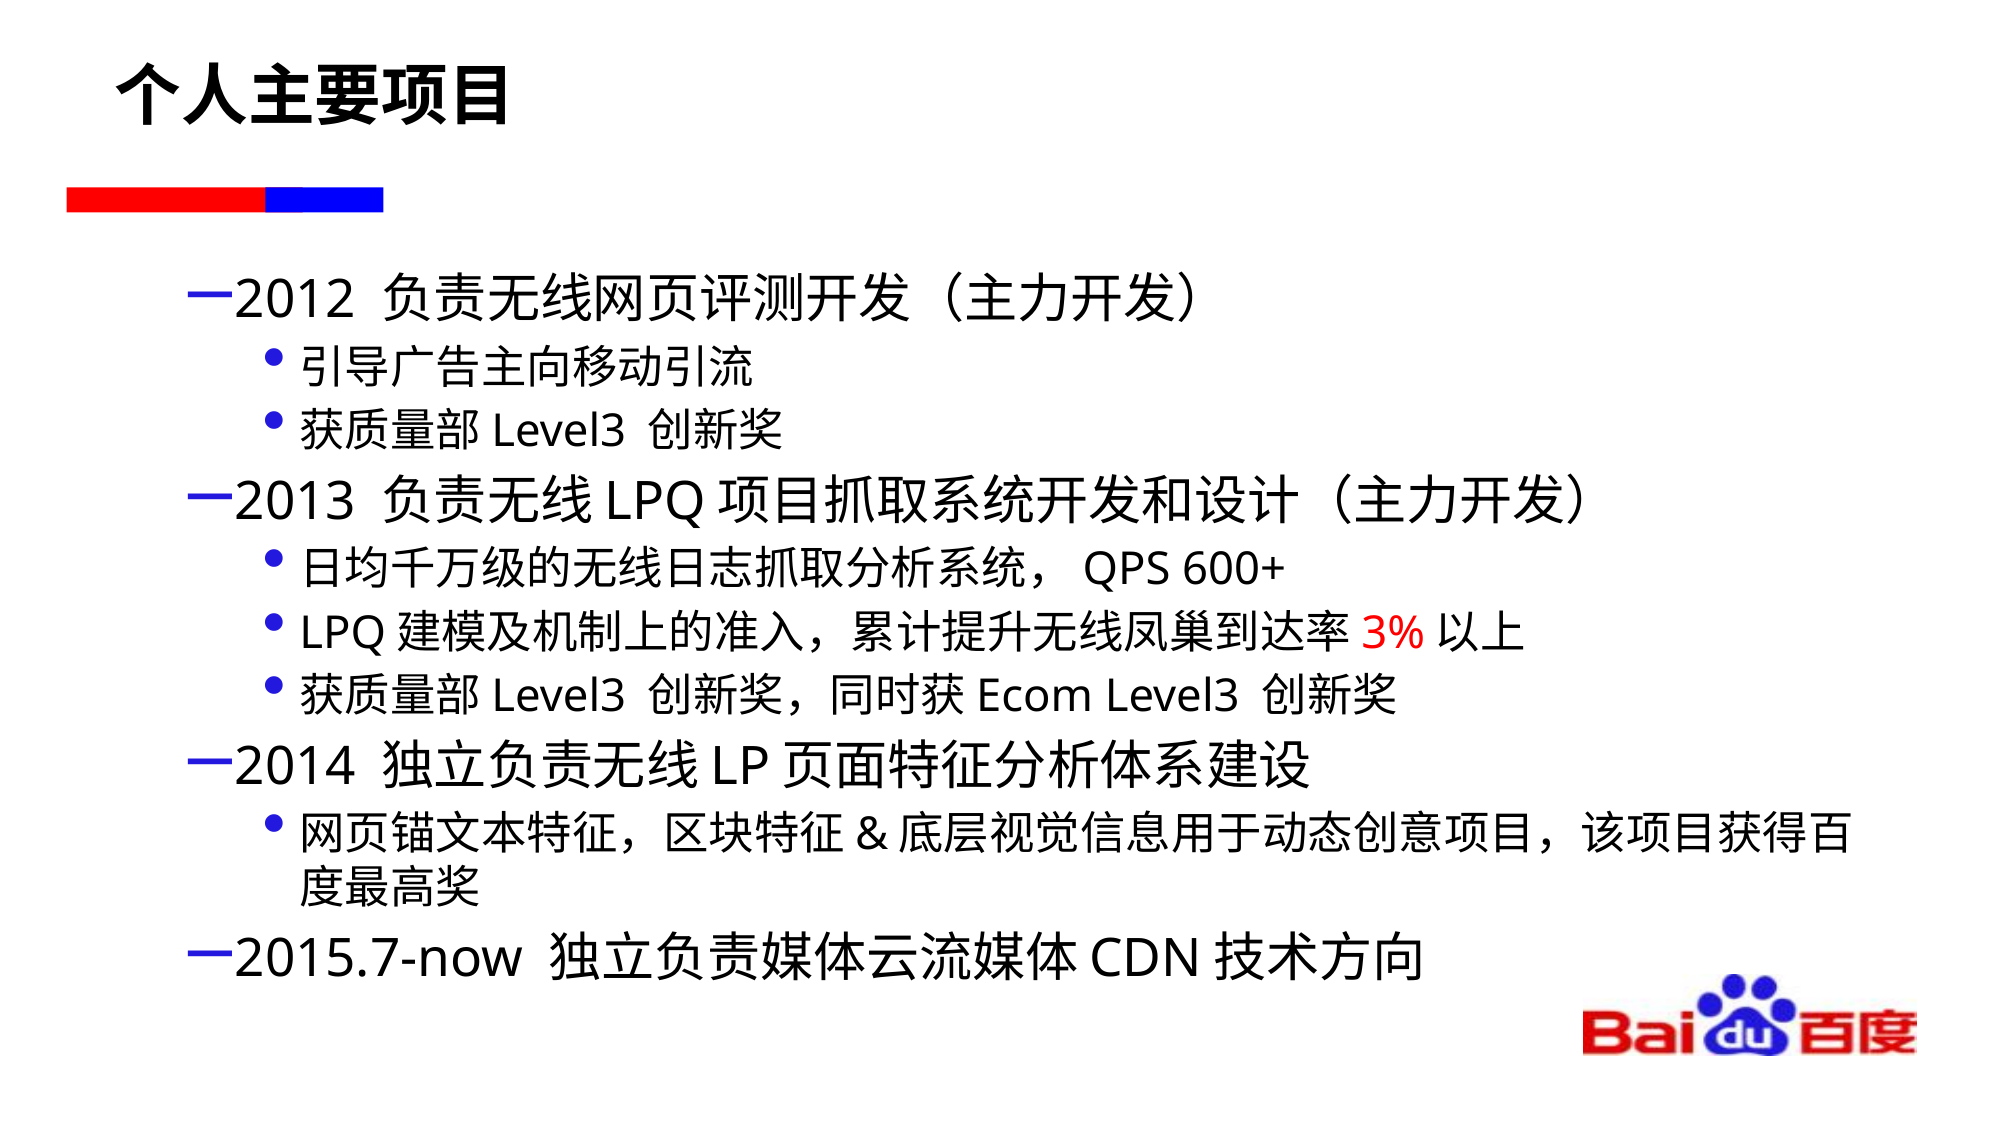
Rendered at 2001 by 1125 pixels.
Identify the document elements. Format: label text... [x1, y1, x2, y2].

title 个人主要项目 [99, 45, 1900, 233]
picture [1583, 974, 1917, 1056]
list 2012 负责无线网页评测开发（主力开发） 引导广告主向移动引流 获质量部Level3 创新奖 2013 负责无线LPQ项目抓取系统开发和设计（主力开发） 日均千万级的无线日志抓取分析系统，QPS 600+ LPQ建模及机制上的准入，累计提升无线凤巢到达率3%以上 获质量部Level3 创新奖，同时获Ecom Level3 创新奖 2014 独立负责无线LP页面特征分析体系建设 网页锚文本特征，区块特征&底层视觉信息用于动态创意项目，该项目获得百度最高奖 2015.7-now 独立负责媒体云流媒体CDN技术方向 [99, 257, 1901, 1001]
